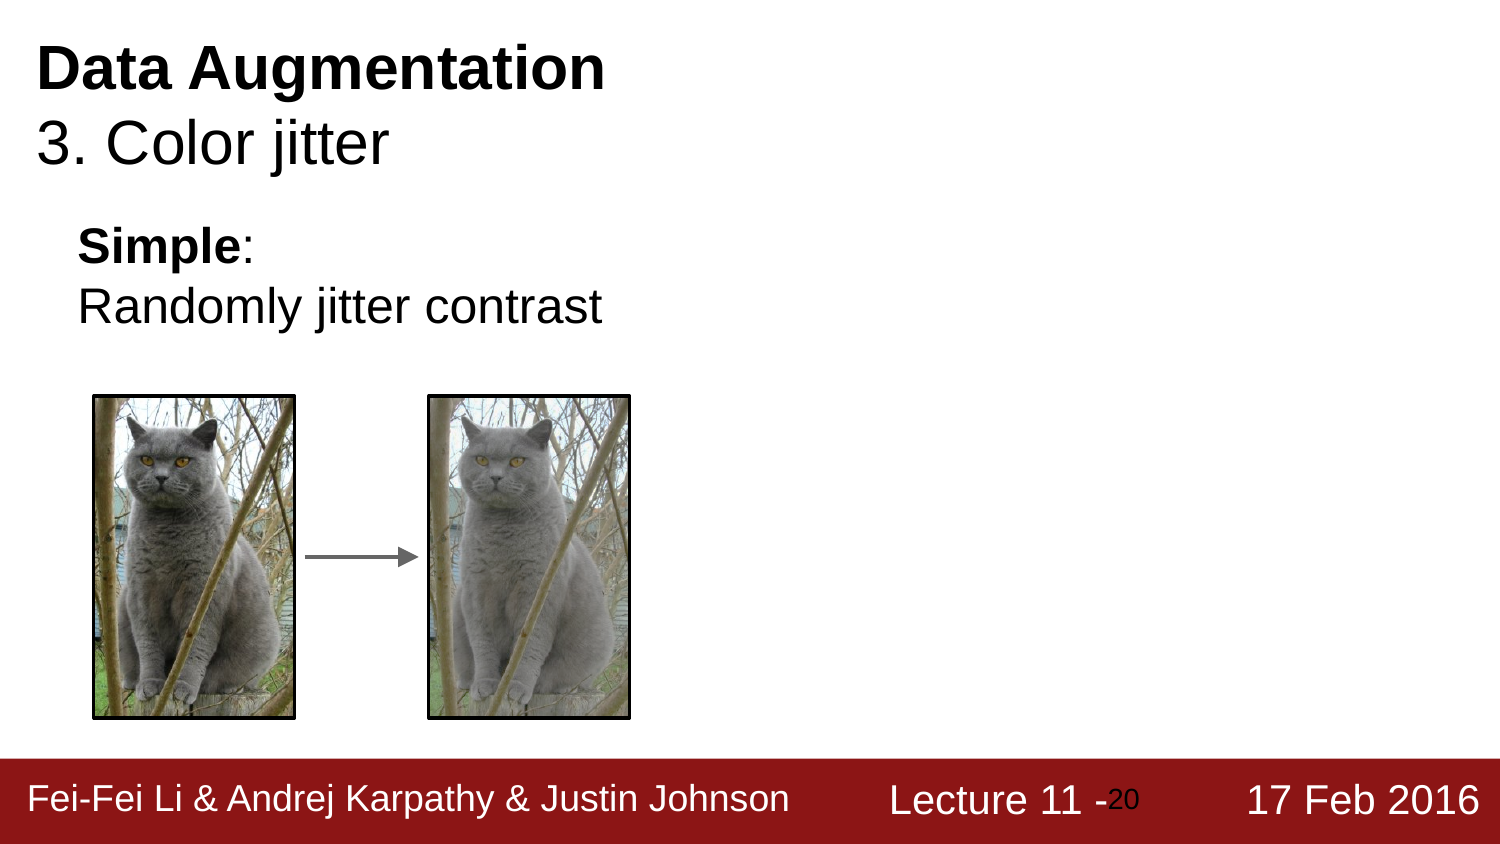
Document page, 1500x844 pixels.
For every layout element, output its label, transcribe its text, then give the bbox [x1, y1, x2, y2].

text_box [62, 354, 673, 772]
picture [430, 397, 629, 717]
slide_number ‹#› [1092, 765, 1183, 830]
text_box Data Augmentation 3. Color jitter [21, 11, 1067, 199]
text_box Simple: Randomly jitter contrast [62, 198, 708, 354]
picture [95, 397, 294, 717]
